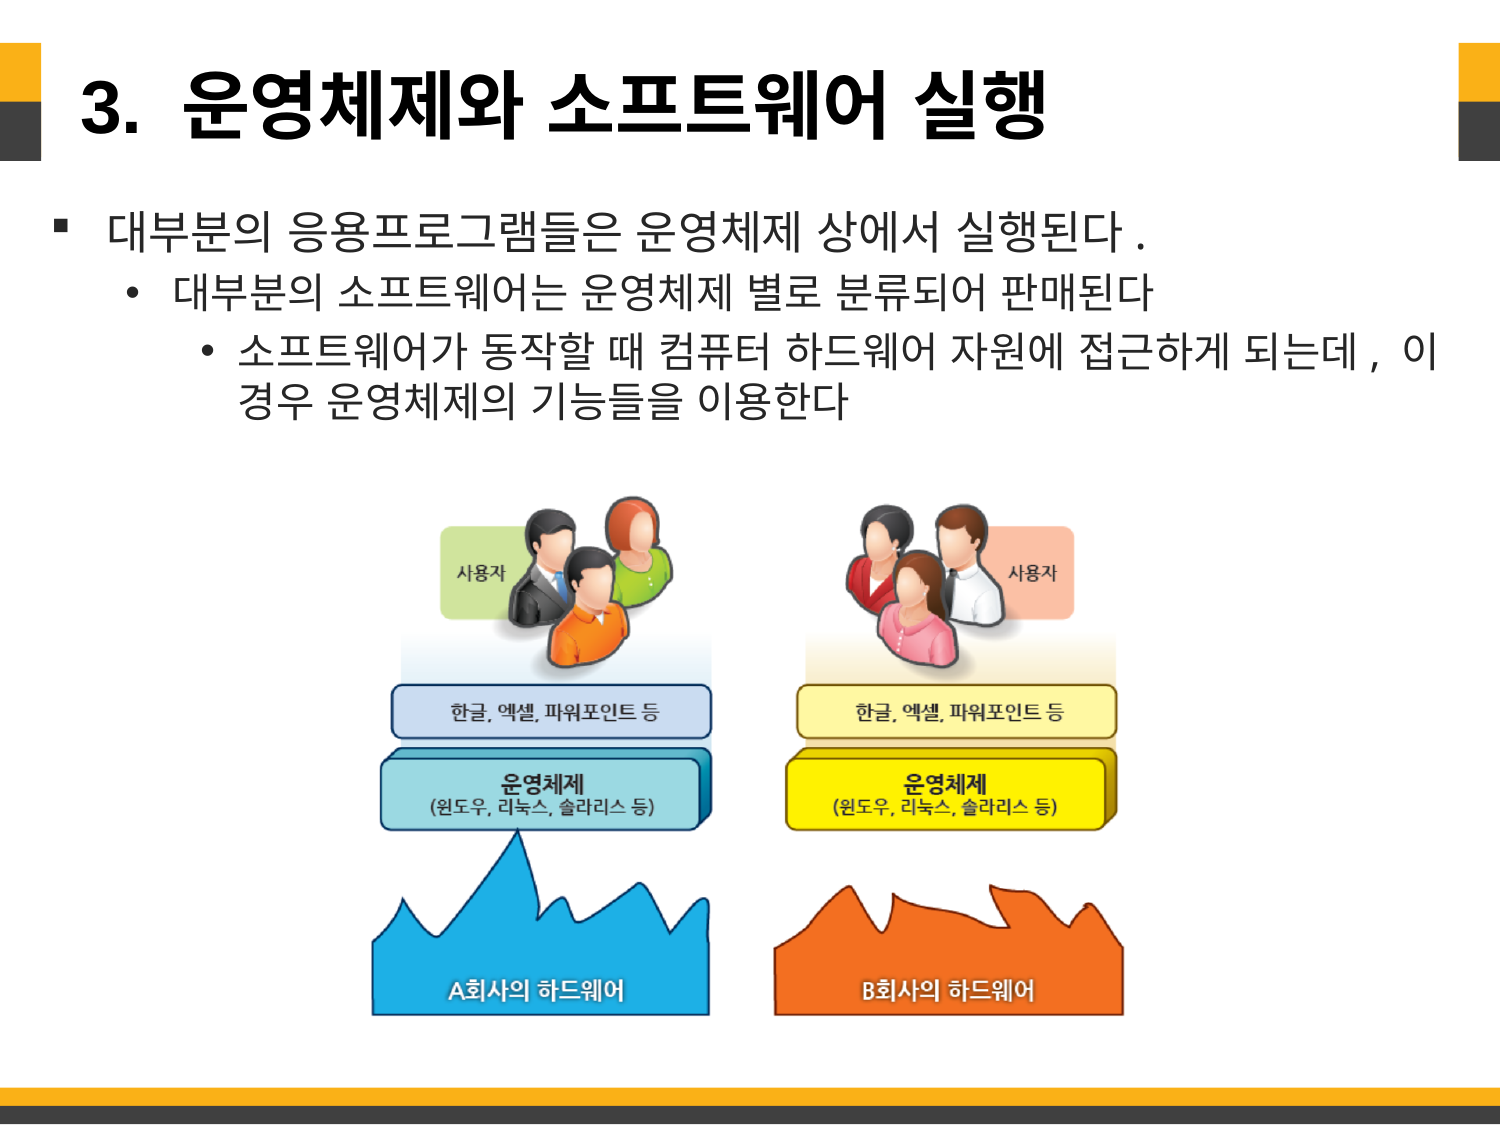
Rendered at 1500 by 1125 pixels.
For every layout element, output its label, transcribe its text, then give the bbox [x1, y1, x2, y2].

list 대부분의 응용프로그램들은 운영체제 상에서 실행된다. 대부분의 소프트웨어는 운영체제 별로 분류되어 판매된다 소프트웨어가 동작할 때 컴퓨터 하드웨어 자원에 접근하게 되는데, 이 경우 운영체제의 기능들을 이용한다 [35, 196, 1471, 1012]
title 3. 운영체제와 소프트웨어 실행 [64, 47, 1447, 161]
picture [312, 474, 1164, 1029]
